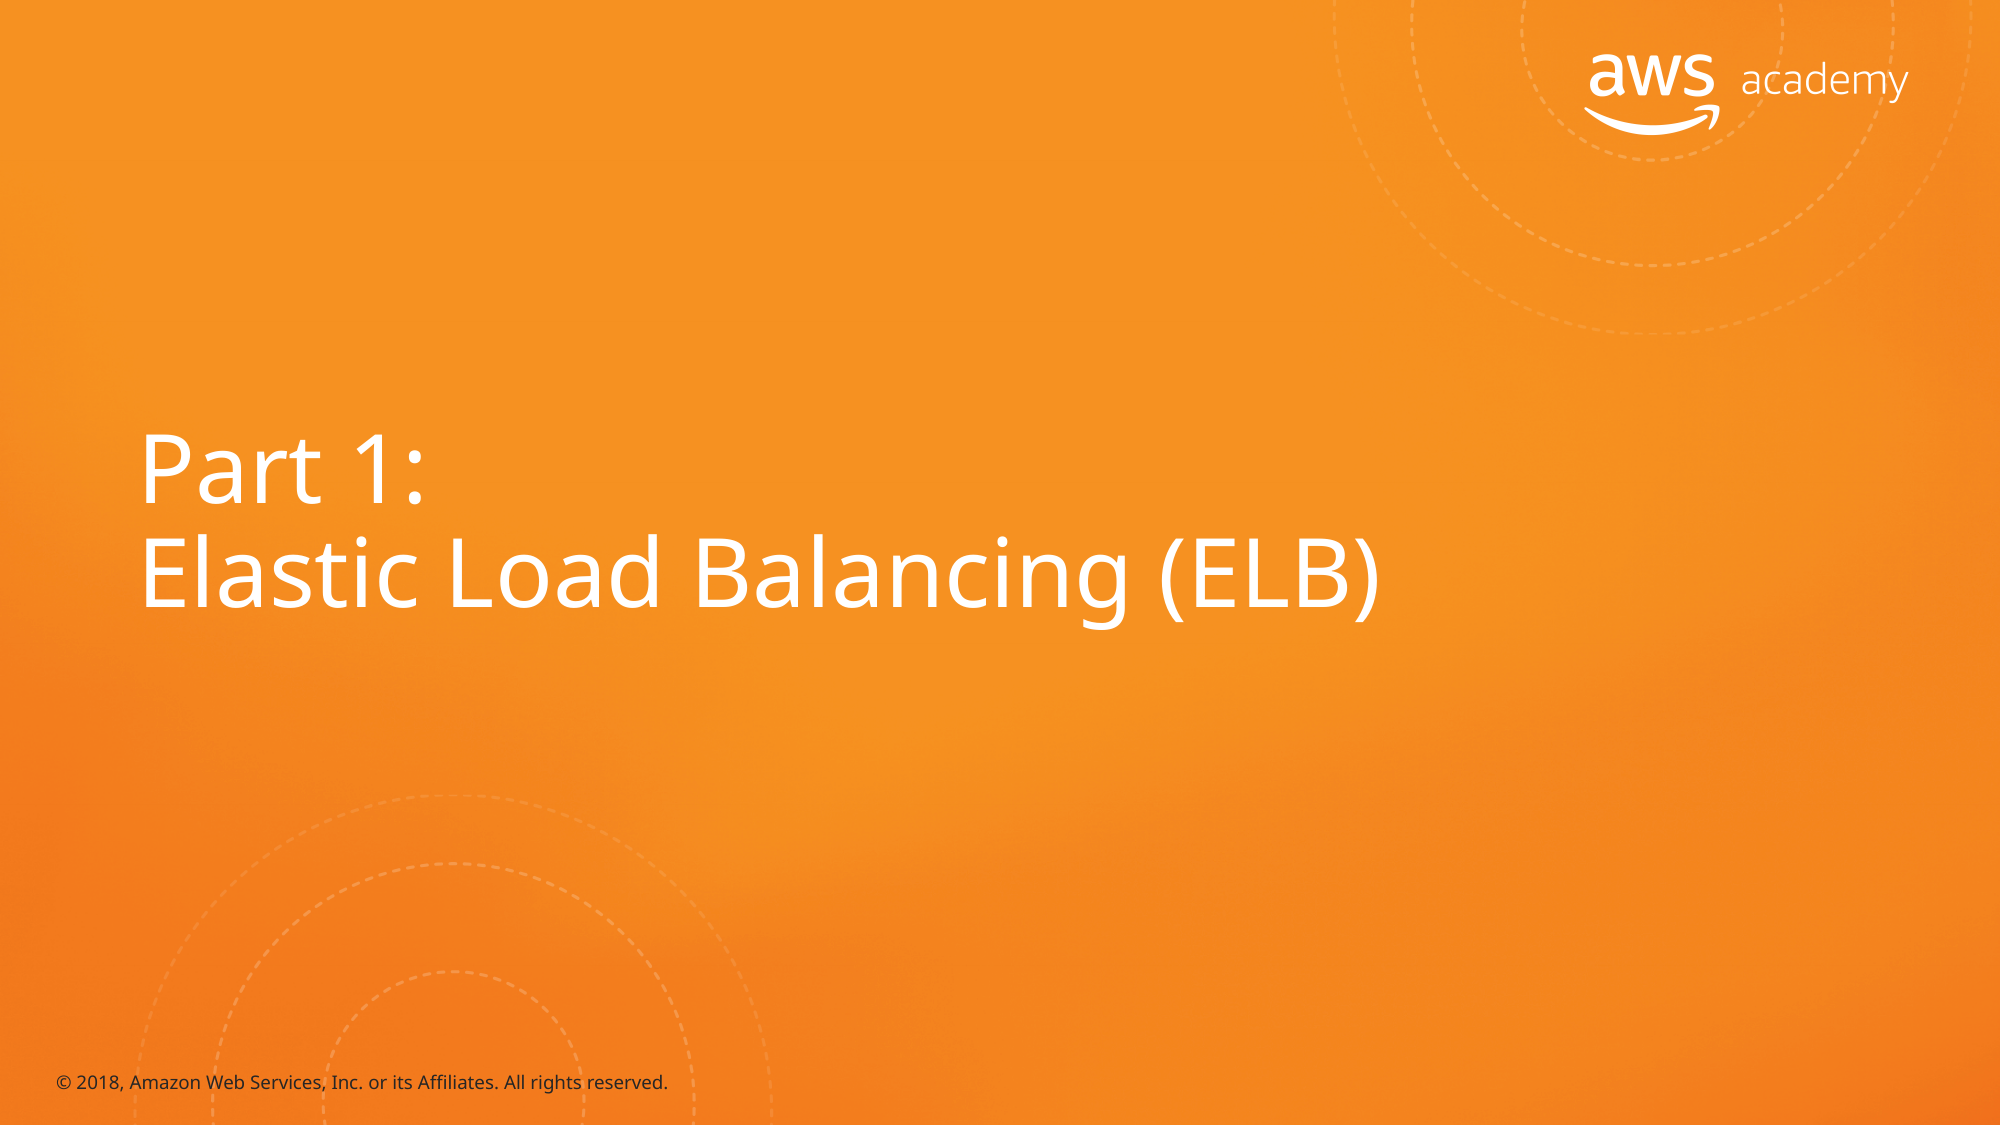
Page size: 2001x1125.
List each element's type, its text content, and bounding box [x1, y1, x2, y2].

title Part 1: Elastic Load Balancing (ELB) [122, 456, 1971, 593]
picture [0, 0, 2000, 1125]
